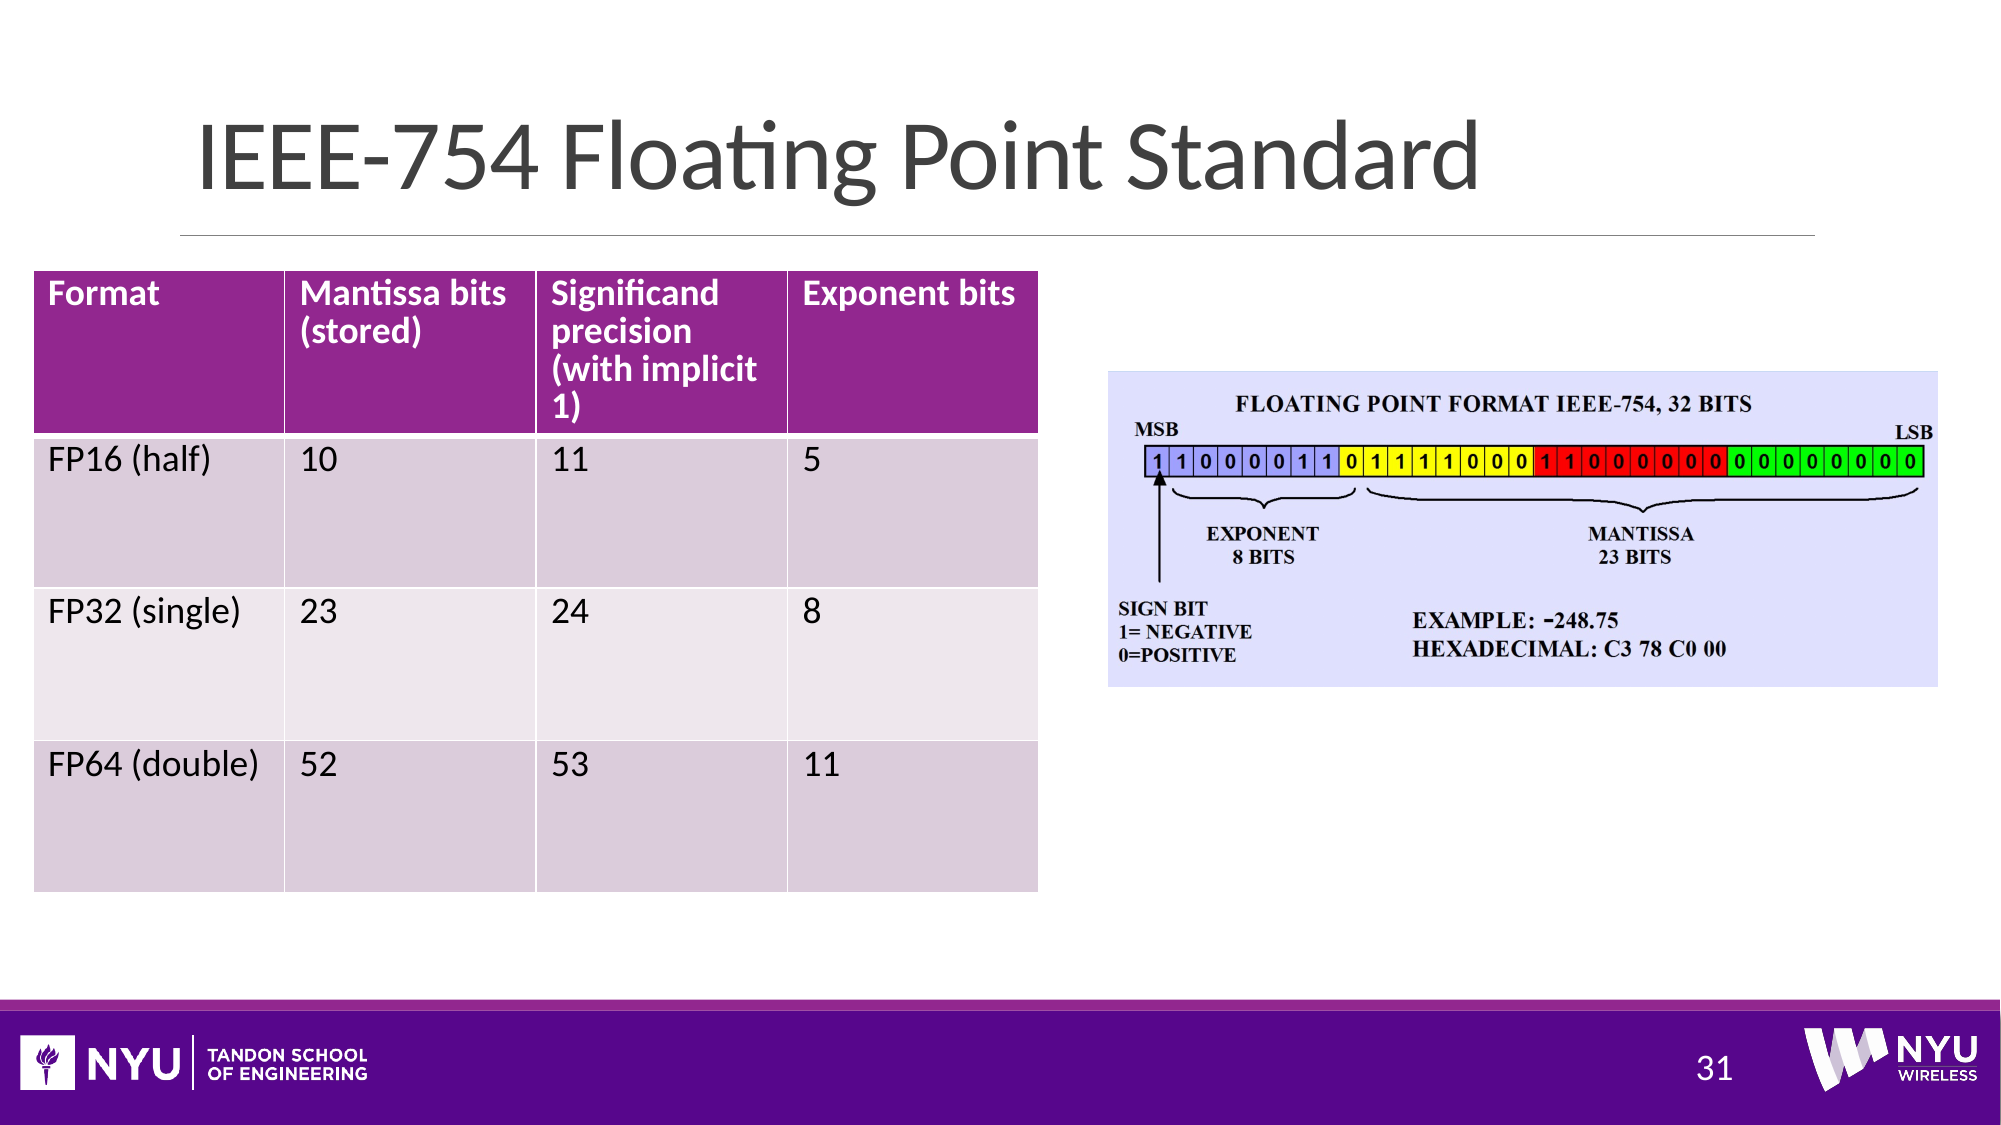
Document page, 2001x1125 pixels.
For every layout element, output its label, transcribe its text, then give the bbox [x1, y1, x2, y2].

table_header Significand precision (with implicit 1) [537, 271, 787, 433]
table_cell 5 [788, 439, 1038, 587]
slide_number 31 [1533, 1035, 1749, 1096]
title IEEE-754 Floating Point Standard [180, 47, 1830, 218]
table_cell 53 [537, 741, 787, 892]
table_header Exponent bits [788, 271, 1038, 433]
table_cell 52 [285, 741, 535, 892]
table_cell 11 [788, 741, 1038, 892]
table_cell FP32 (single) [34, 589, 284, 740]
table_cell 11 [537, 439, 787, 587]
table_header Mantissa bits (stored) [285, 271, 535, 433]
picture [1108, 371, 1938, 688]
table_cell 8 [788, 589, 1038, 740]
table_cell 10 [285, 439, 535, 587]
table_cell FP64 (double) [34, 741, 284, 892]
table_header Format [34, 271, 284, 433]
table_cell 23 [285, 589, 535, 740]
table_cell FP16 (half) [34, 439, 284, 587]
table_cell 24 [537, 589, 787, 740]
